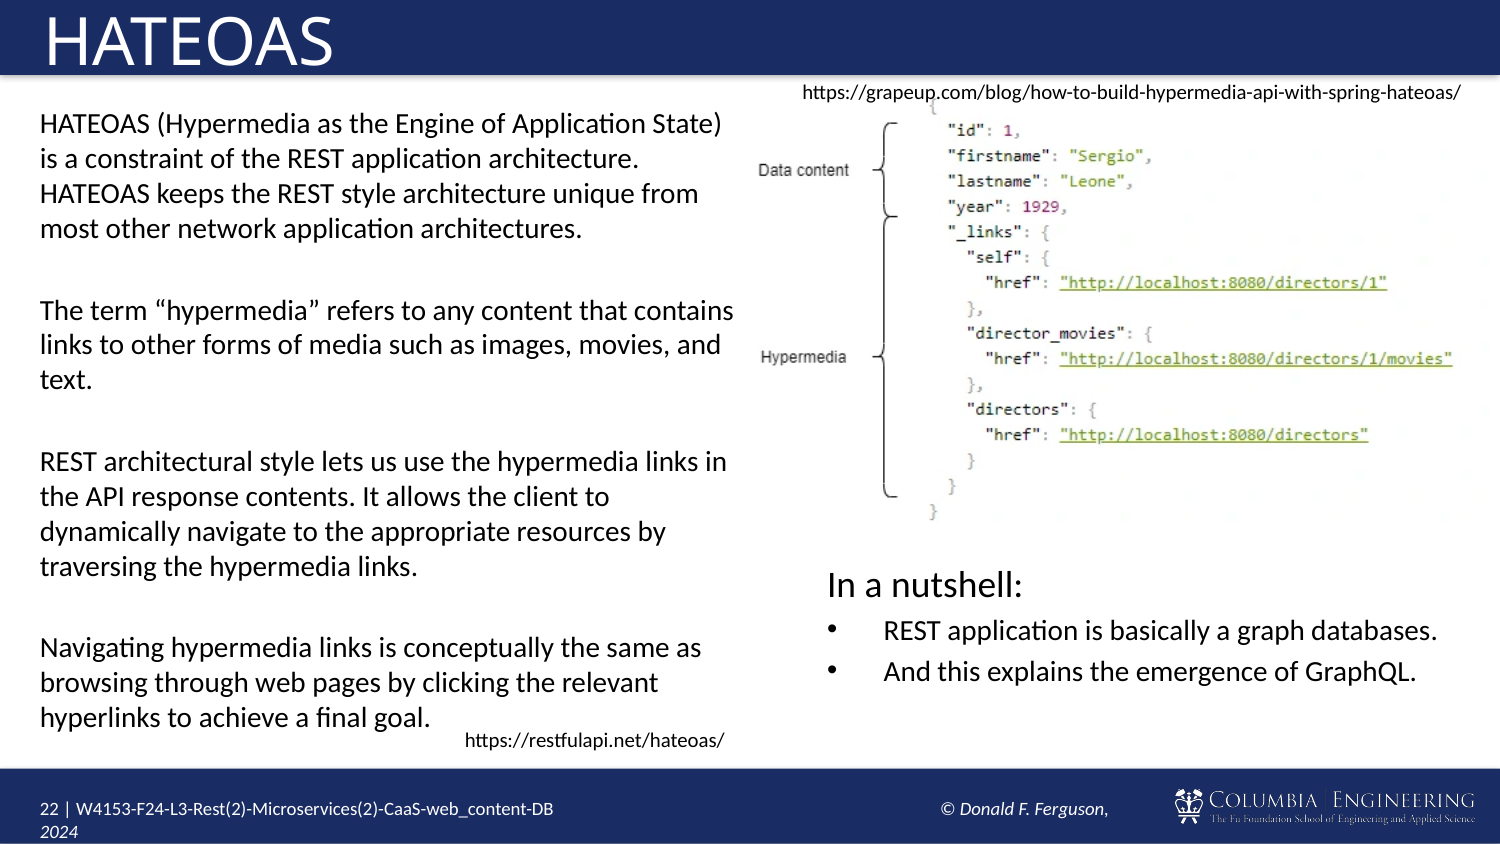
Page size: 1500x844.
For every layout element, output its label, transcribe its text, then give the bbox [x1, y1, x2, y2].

text_box https://grapeup.com/blog/how-to-build-hypermedia-api-with-spring-hateoas/ [787, 70, 1500, 111]
title HATEOAS [28, 0, 1450, 73]
text_box In a nutshell: REST application is basically a graph databases. And this explains the emergence of GraphQL. [812, 552, 1456, 760]
text_box https://restfulapi.net/hateoas/ [449, 718, 807, 759]
list HATEOAS (Hypermedia as the Engine of Application State) is a constraint of the REST application architecture. HATEOAS keeps the REST style architecture unique from most other network application architectures. The term “hypermedia” refers to any content that contains links to other forms of media such as images, movies, and text. REST architectural style lets us use the hypermedia links in the API response contents. It allows the client to dynamically navigate to the appropriate resources by traversing the hypermedia links. Navigating hypermedia links is conceptually the same as browsing through web pages by clicking the relevant hyperlinks to achieve a final goal. [24, 96, 750, 760]
picture [736, 96, 1490, 535]
